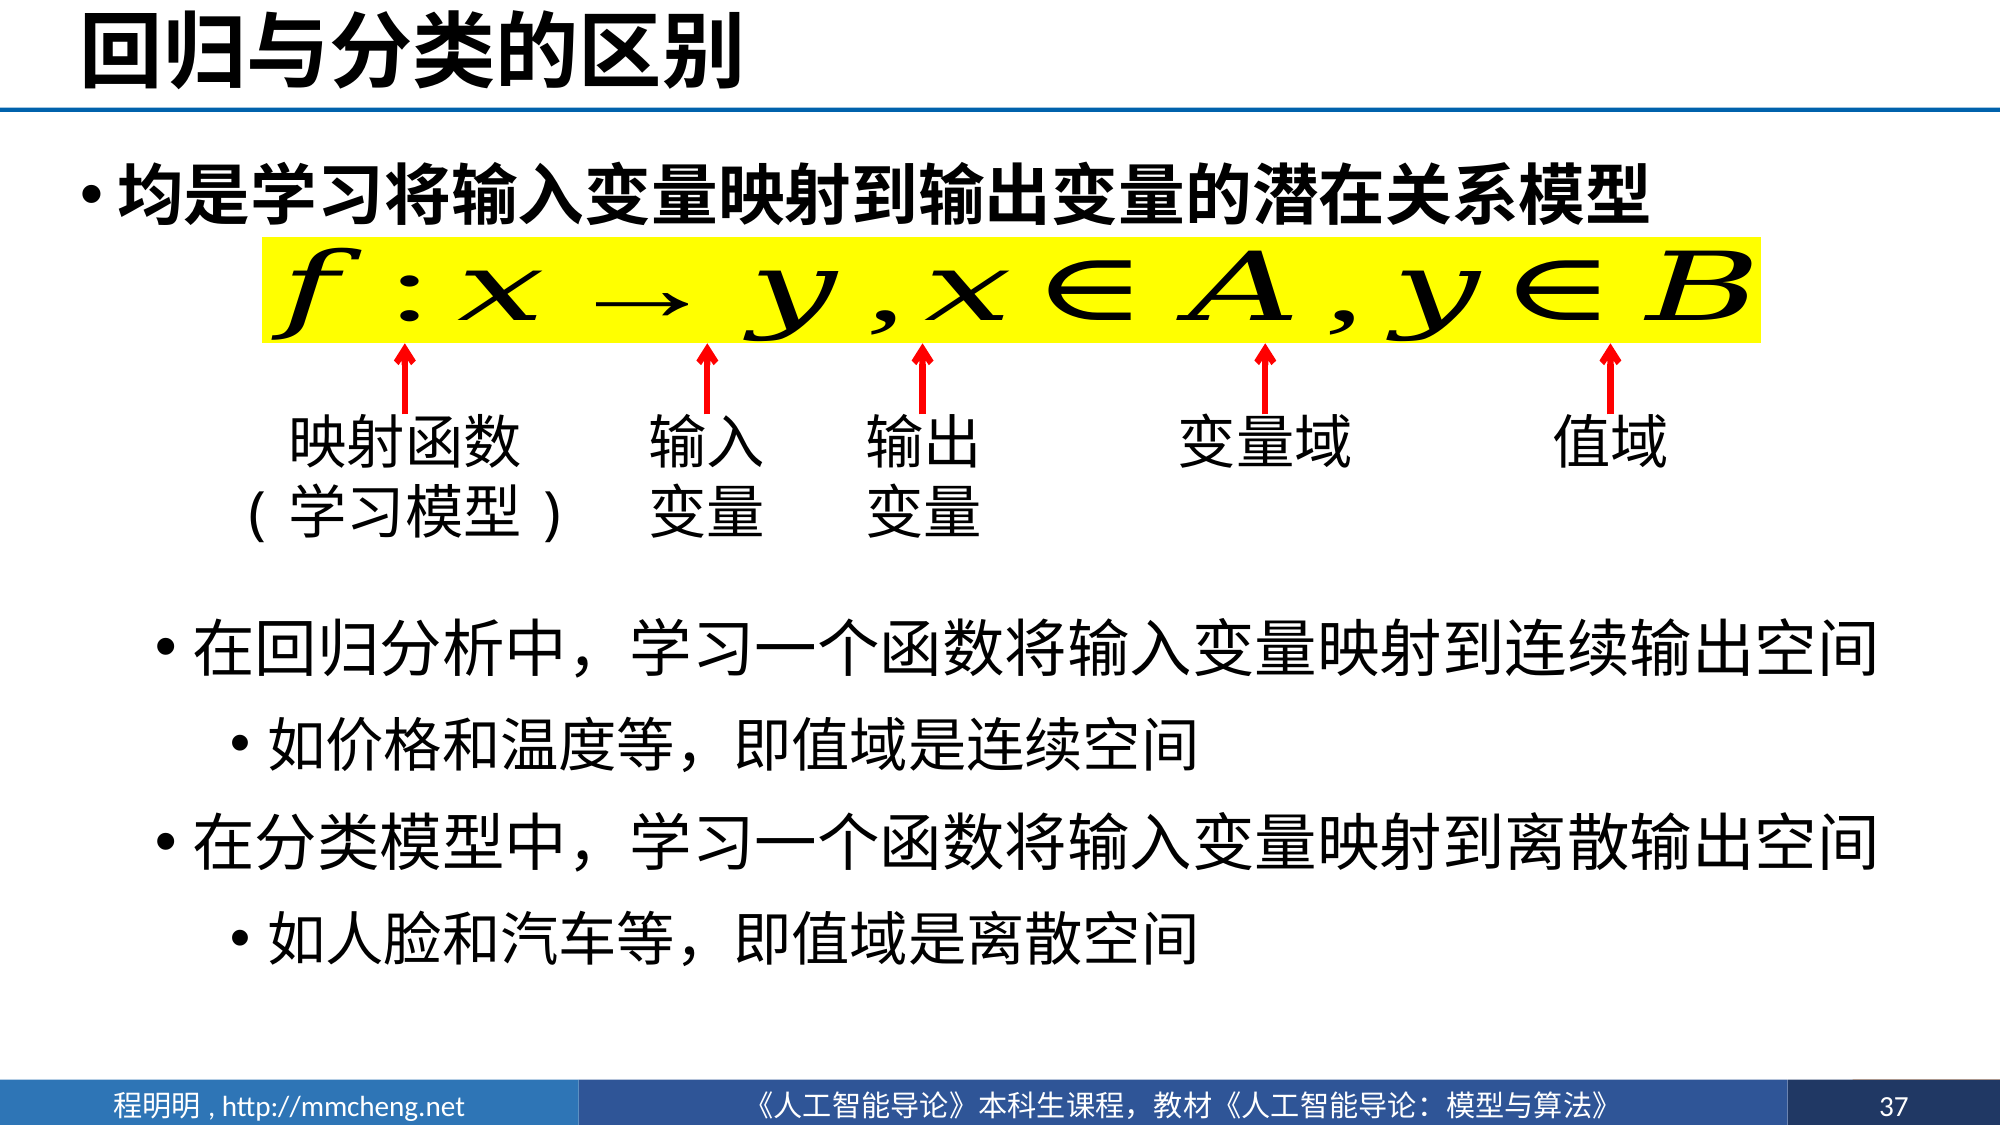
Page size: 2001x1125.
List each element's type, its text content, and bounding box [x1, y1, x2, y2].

text_box 映射函数 (学习模型) [218, 397, 593, 553]
text_box 输出变量 [843, 397, 1004, 553]
list 均是学习将输入变量映射到输出变量的潜在关系模型 在回归分析中，学习一个函数将输入变量映射到连续输出空间 如价格和温度等，即值域是连续空间 在分类模型中，学习一个函数将输入变量映射到离散输出空间 如人脸和汽车等，即值域是离散空间 [64, 129, 1928, 1080]
text_box 输入 变量 [631, 397, 782, 553]
title 回归与分类的区别 [64, 0, 2000, 110]
text_box 变量域 [1160, 397, 1371, 483]
text_box 值域 [1505, 397, 1716, 483]
